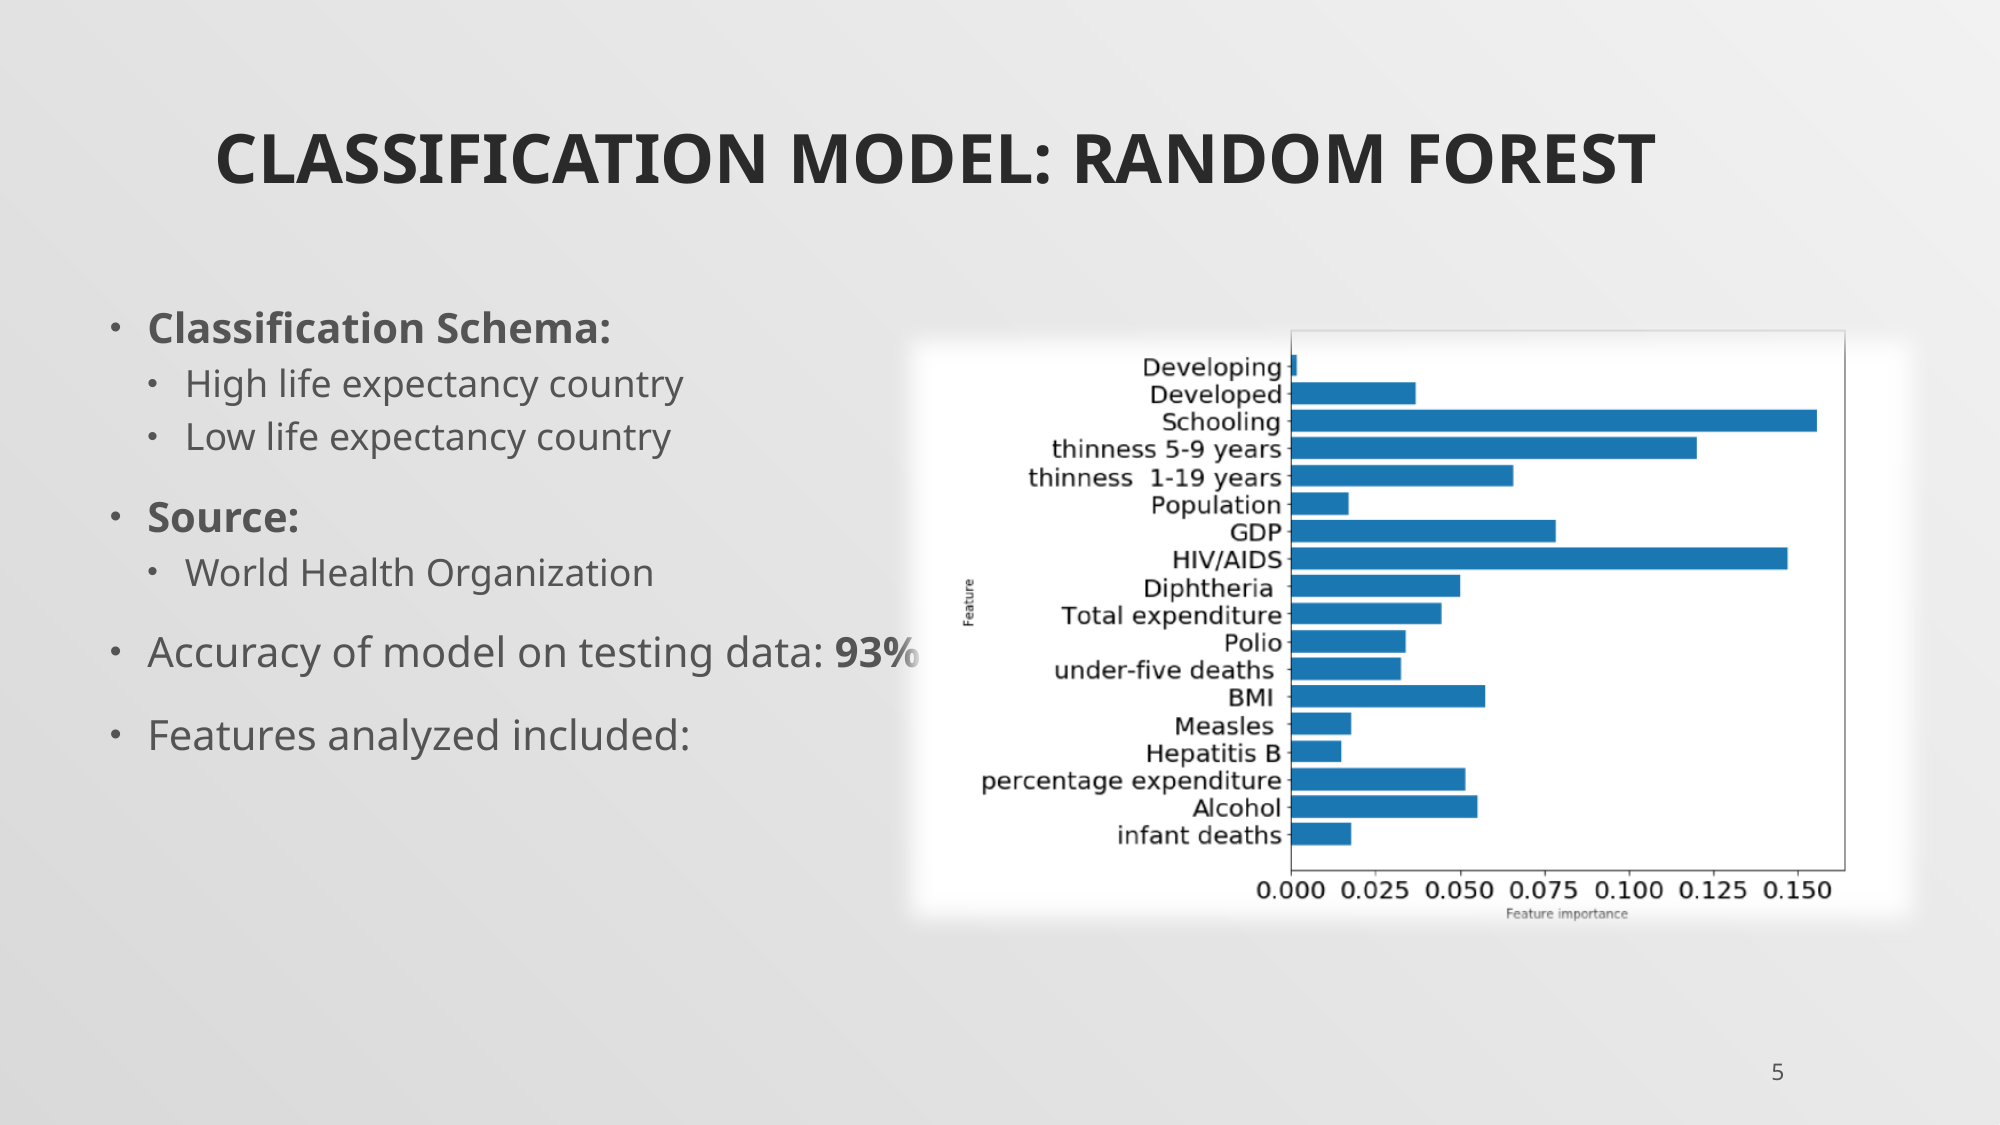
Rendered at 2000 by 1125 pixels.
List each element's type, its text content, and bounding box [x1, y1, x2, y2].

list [887, 317, 1936, 942]
slide_number 5 [1612, 1057, 1800, 1088]
title Classification Model: Random Forest [199, 55, 1800, 206]
list Classification Schema: High life expectancy country Low life expectancy country Source: World Health Organization Accuracy of model on testing data: 93% Features analyzed included: [87, 299, 938, 1070]
